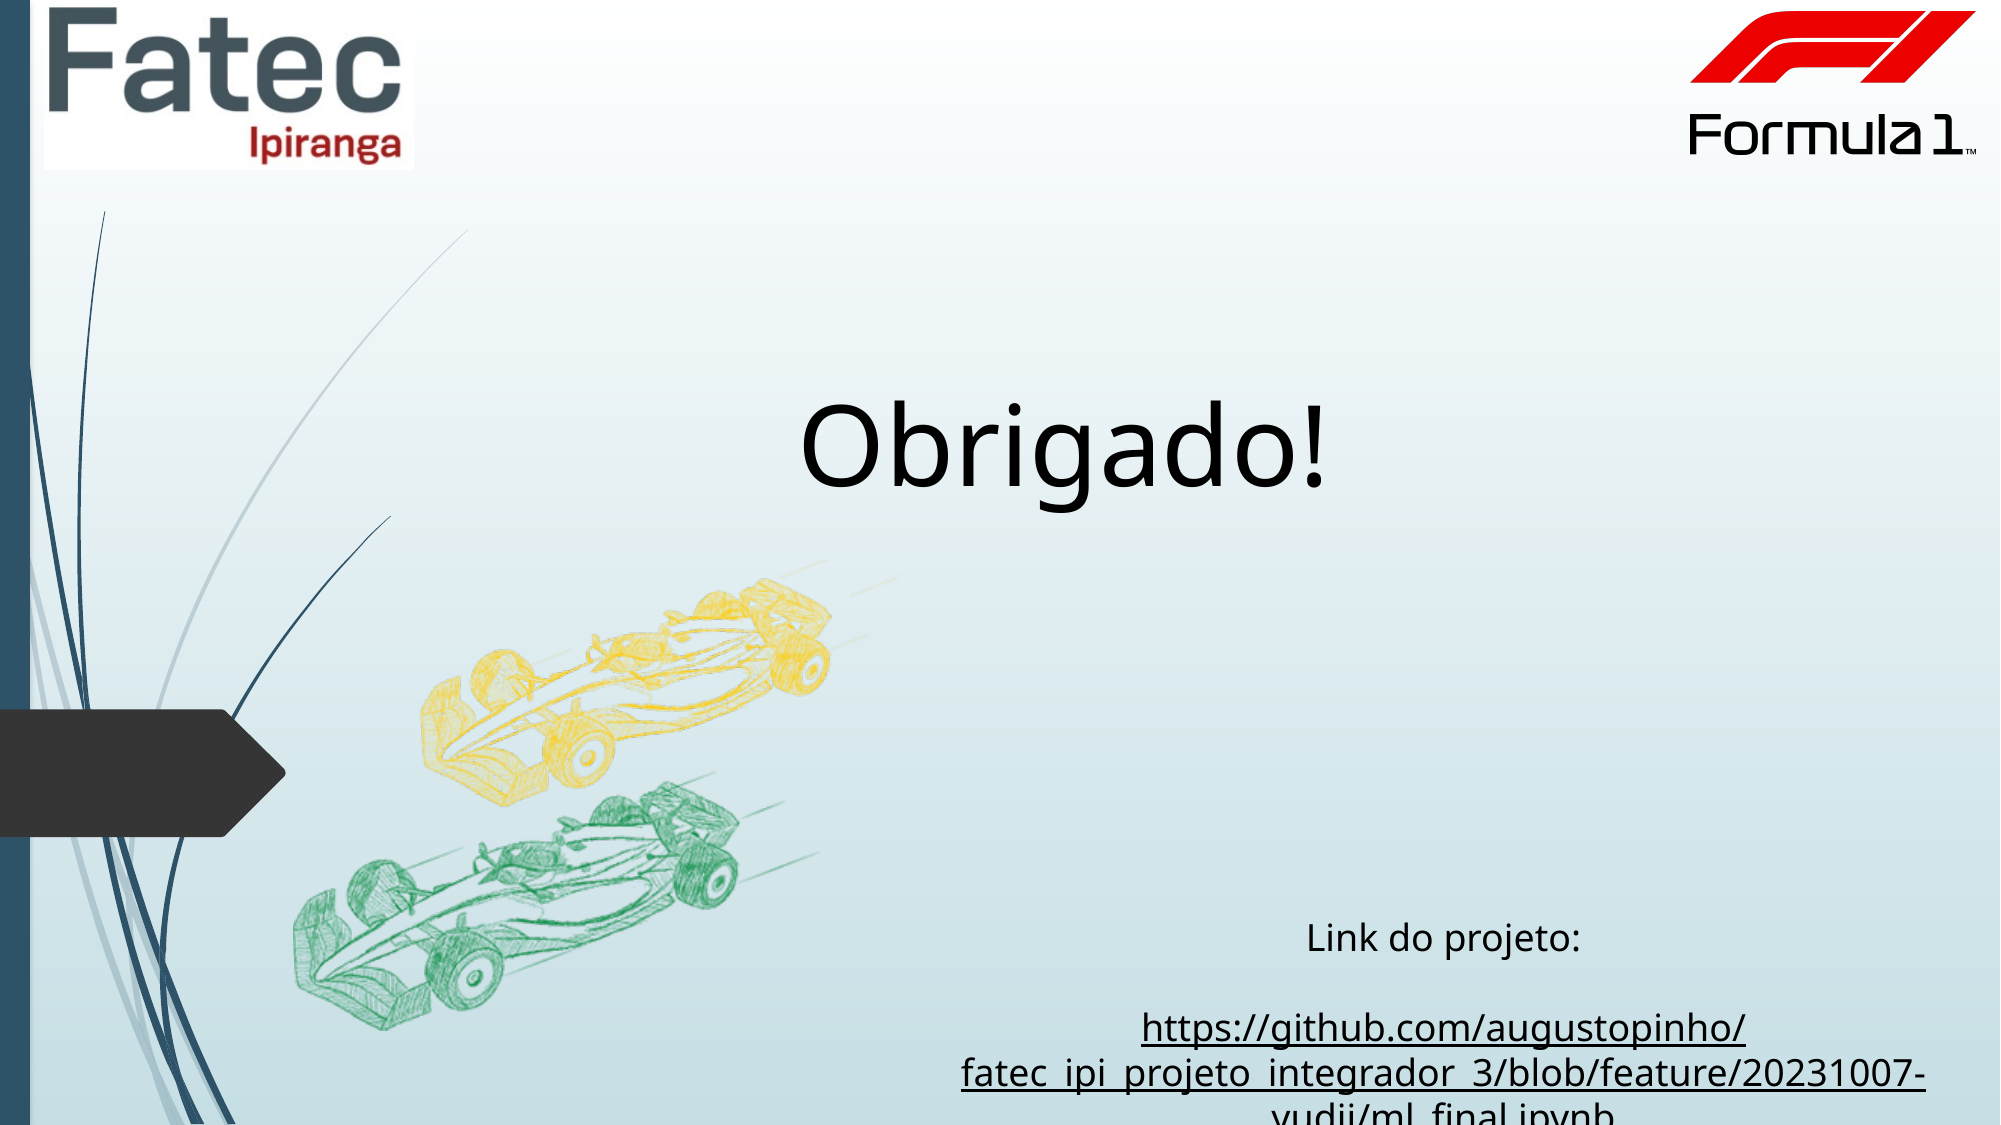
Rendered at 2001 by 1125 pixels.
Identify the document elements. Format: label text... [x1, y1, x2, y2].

picture [1690, 11, 1976, 155]
text_box Link do projeto: https://github.com/augustopinho/fatec_ipi_projeto_integrador_3/blob/feature/20231007-yudji/ml_final.ipynb [914, 906, 1973, 1125]
text_box Obrigado! [782, 366, 1345, 517]
picture [44, 0, 414, 170]
picture [293, 559, 898, 1031]
